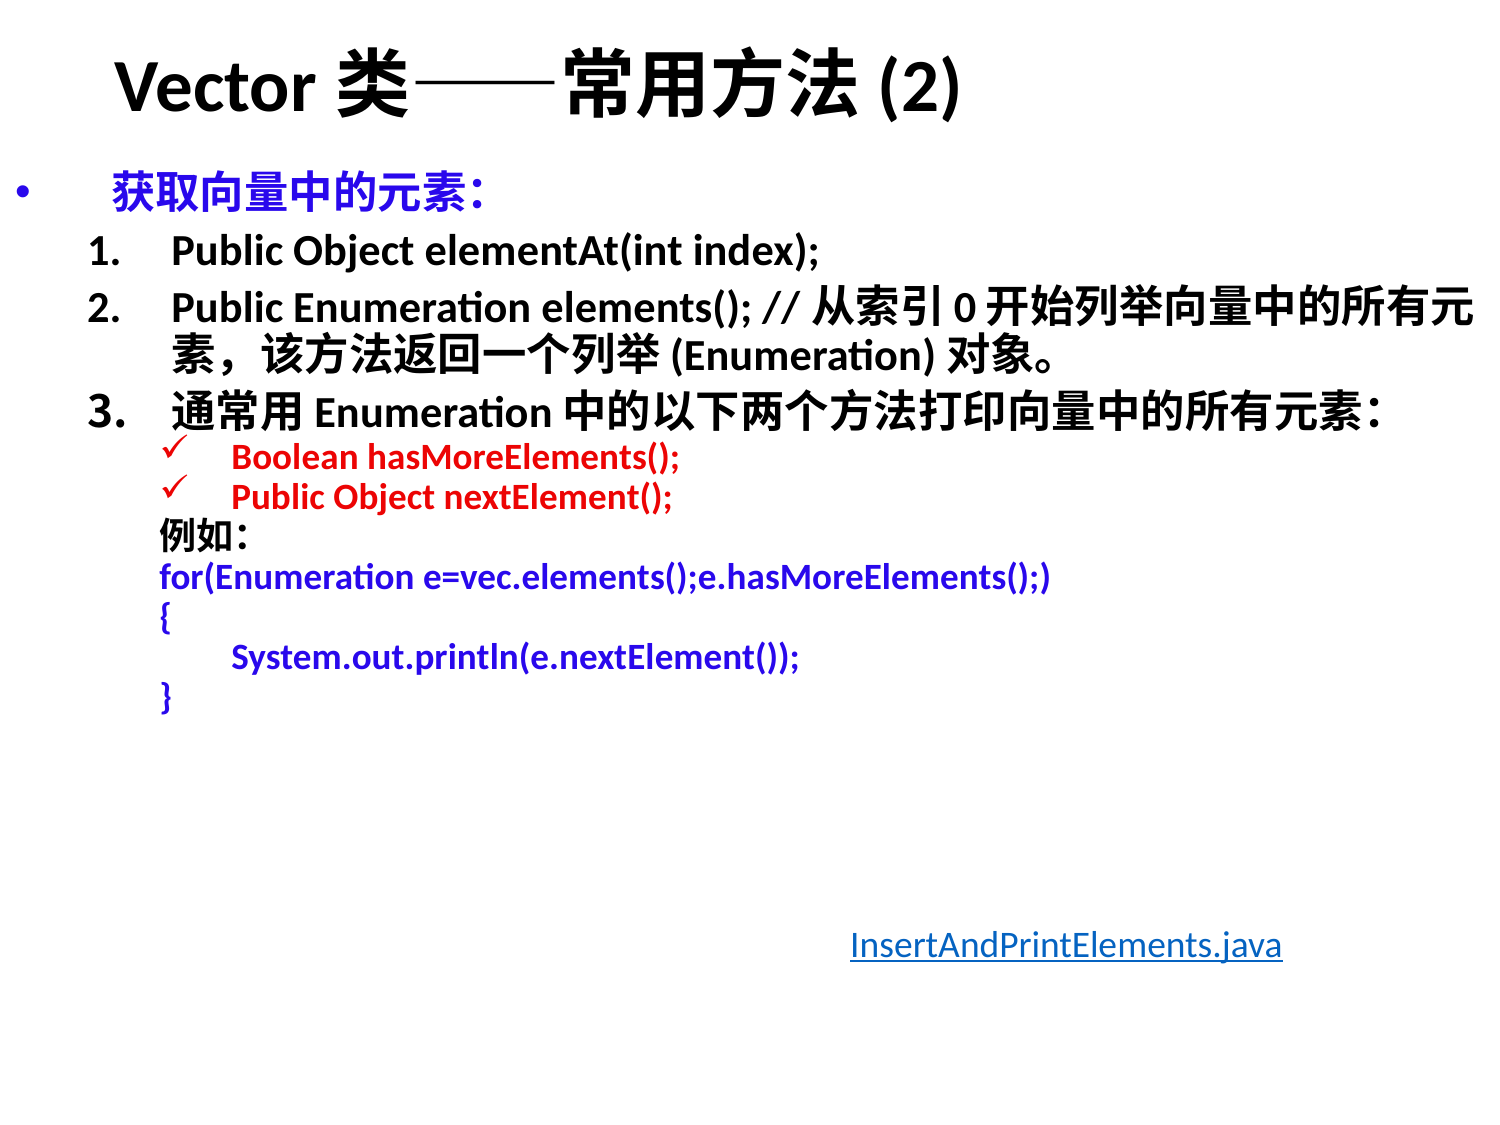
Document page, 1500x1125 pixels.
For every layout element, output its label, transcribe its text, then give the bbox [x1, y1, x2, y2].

list 获取向量中的元素： Public Object elementAt(int index); Public Enumeration elements(); //从索引0开始列举向量中的所有元素，该方法返回一个列举(Enumeration)对象。 通常用Enumeration中的以下两个方法打印向量中的所有元素： Boolean hasMoreElements(); Public Object nextElement(); 例如： for(Enumeration e=vec.elements();e.hasMoreElements();) { System.out.println(e.nextElement()); } 元素： [0, 162, 1500, 838]
title Vector类——常用方法(2) [99, 37, 1375, 137]
text_box InsertAndPrintElements.java [835, 912, 1299, 973]
